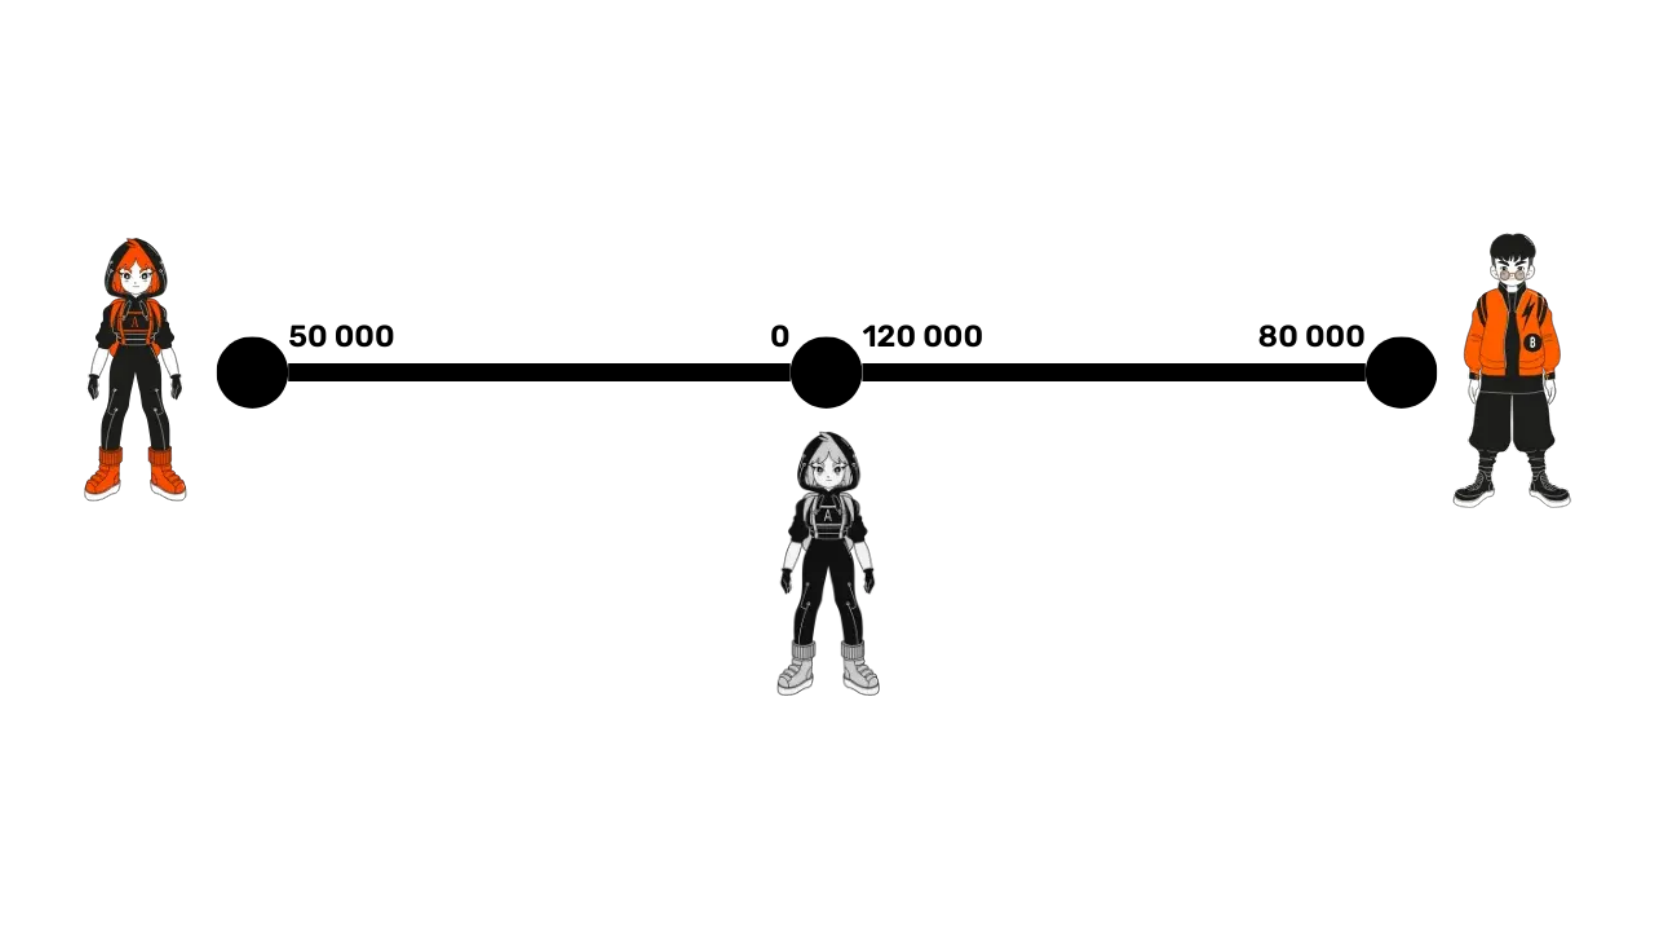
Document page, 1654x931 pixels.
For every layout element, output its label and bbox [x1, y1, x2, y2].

picture [0, 194, 1654, 736]
